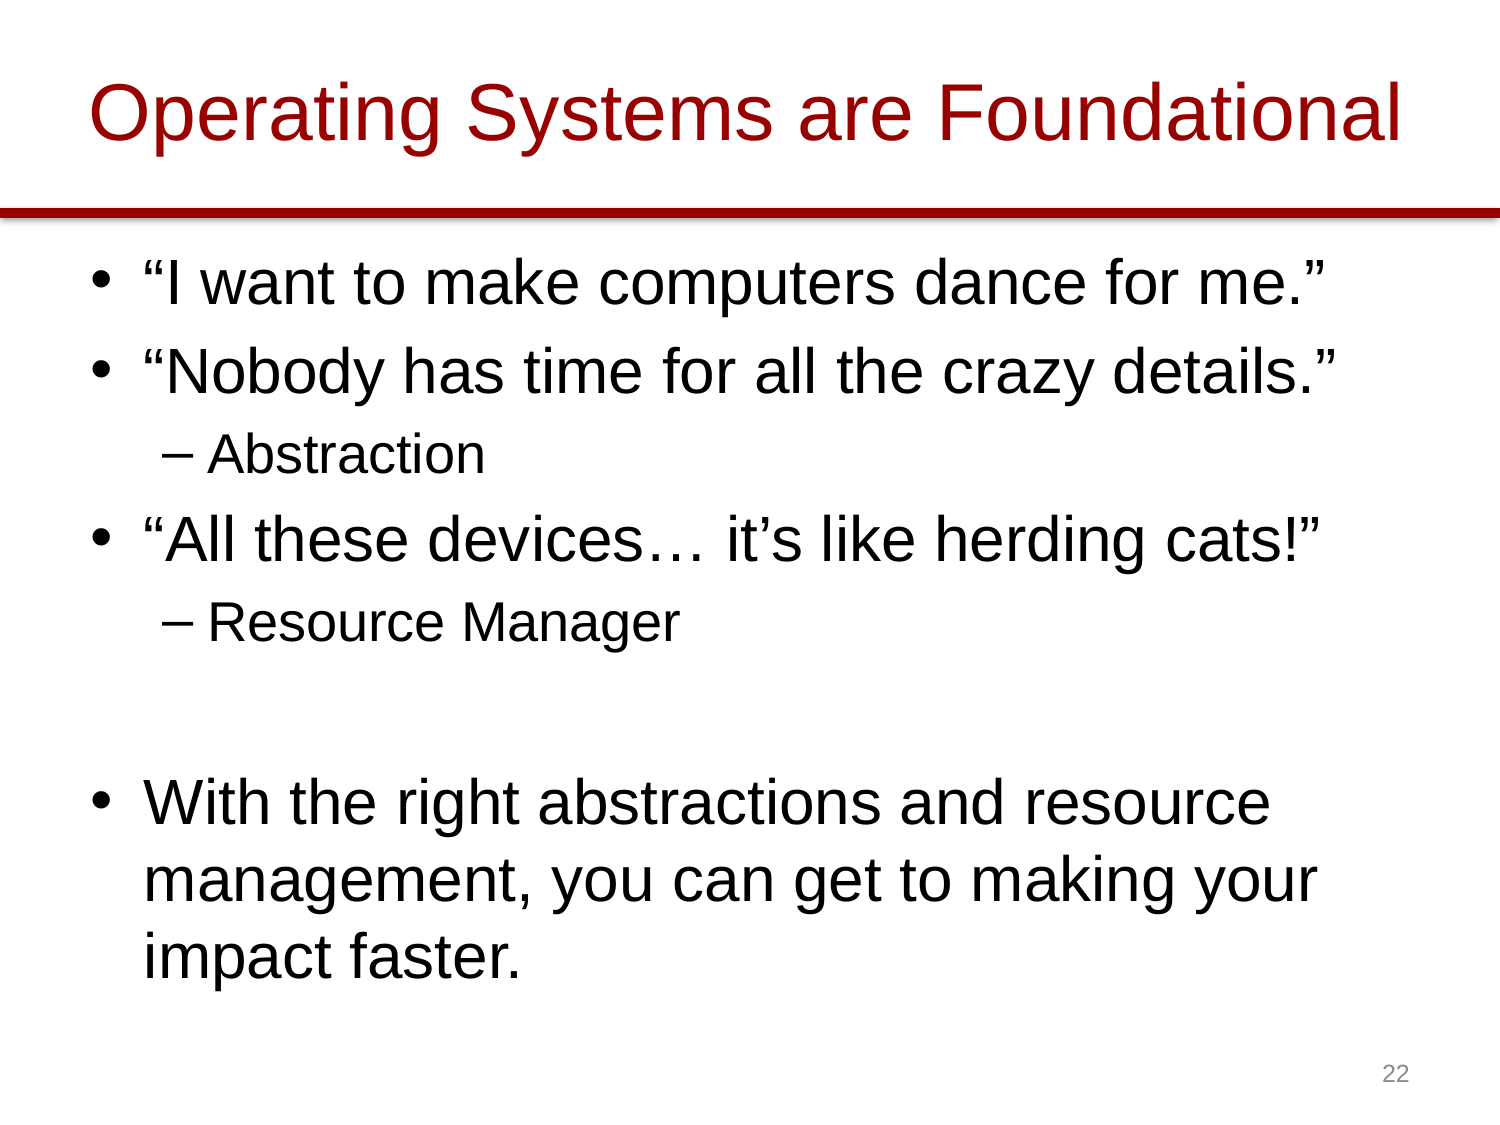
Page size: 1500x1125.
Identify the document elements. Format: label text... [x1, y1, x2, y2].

slide_number 22 [1074, 1042, 1425, 1103]
title Operating Systems are Foundational [16, 13, 1480, 202]
list “I want to make computers dance for me.” “Nobody has time for all the crazy details.” Abstraction “All these devices… it’s like herding cats!” Resource Manager With the right abstractions and resource management, you can get to making your impact faster. [75, 232, 1425, 1005]
